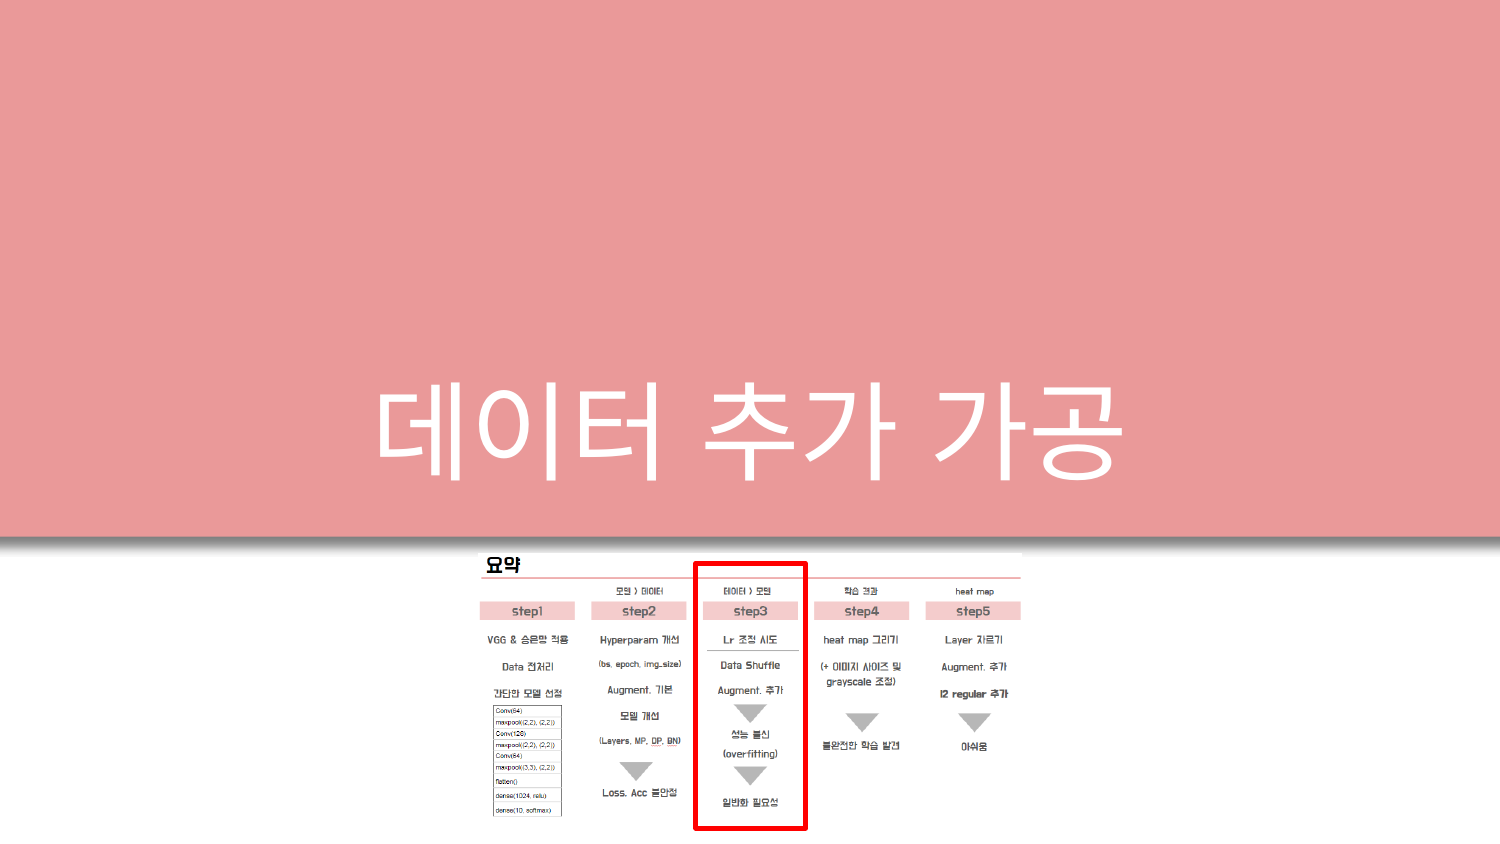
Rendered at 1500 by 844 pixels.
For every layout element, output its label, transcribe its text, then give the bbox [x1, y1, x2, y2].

picture [478, 553, 1022, 819]
text_box [0, 0, 1500, 537]
title 데이터 추가 가공 [51, 172, 1449, 509]
